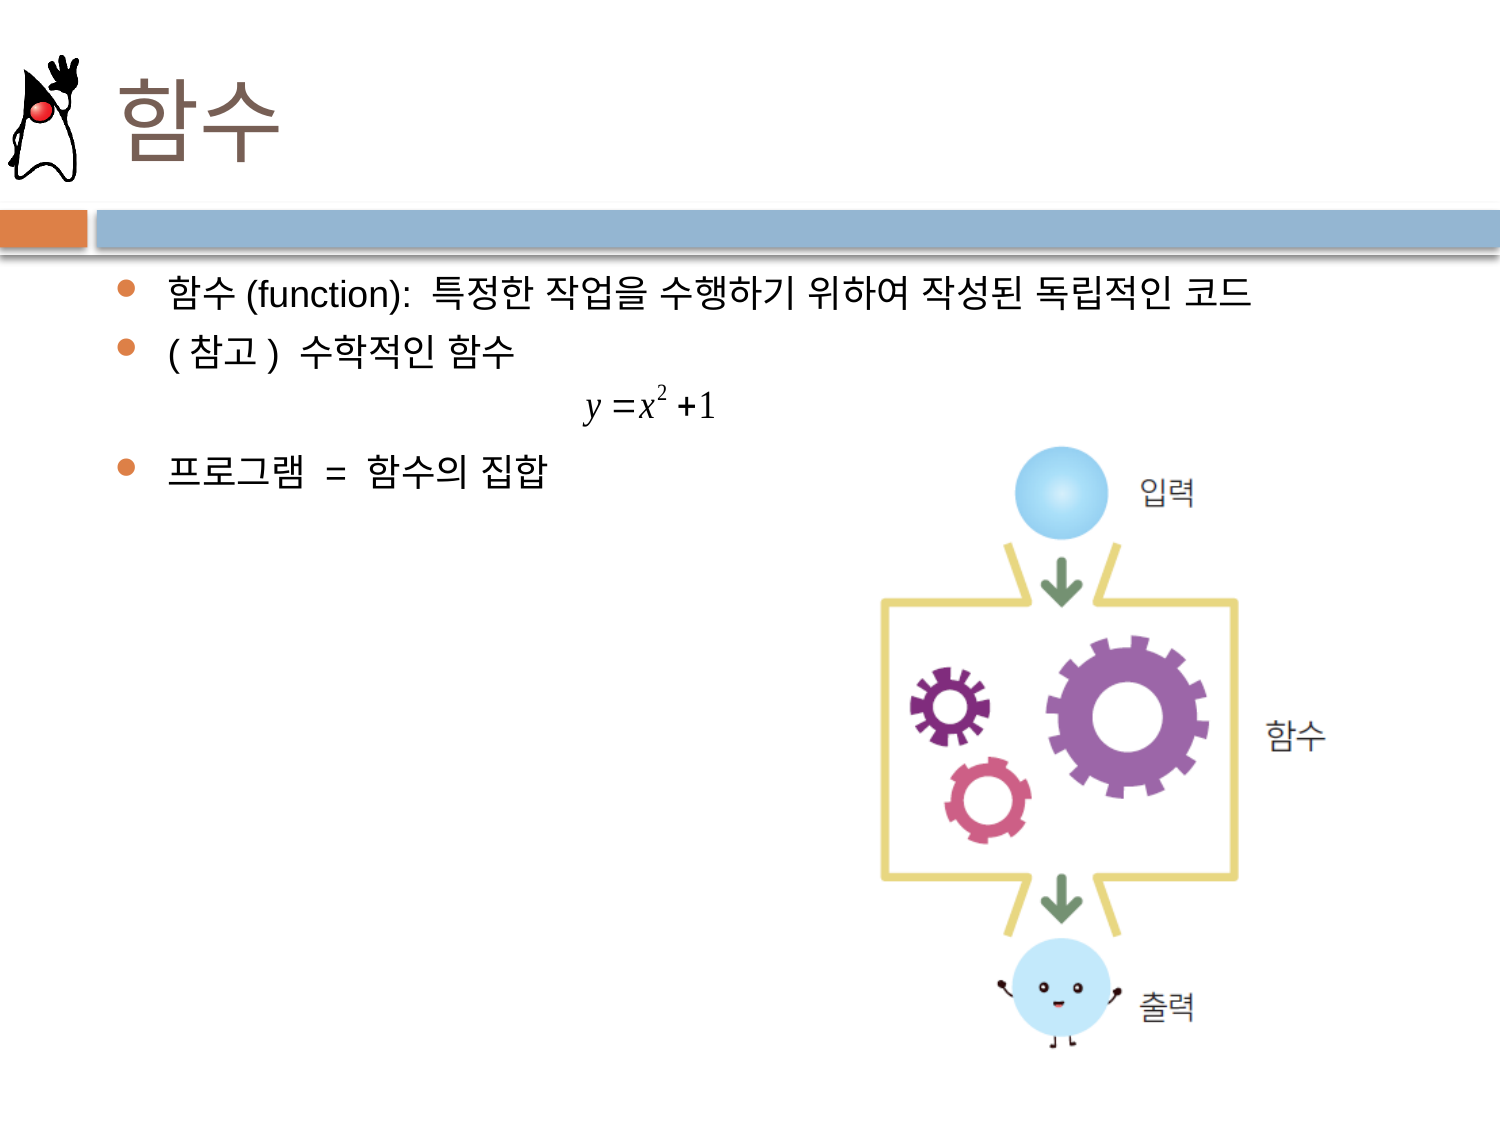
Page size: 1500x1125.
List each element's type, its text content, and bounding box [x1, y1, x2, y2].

list 함수(function): 특정한 작업을 수행하기 위하여 작성된 독립적인 코드 (참고) 수학적인 함수 프로그램 = 함수의 집합 [100, 262, 1438, 1000]
picture [8, 55, 79, 182]
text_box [576, 374, 721, 436]
picture [845, 419, 1373, 1075]
title 함수 [100, 37, 1438, 200]
